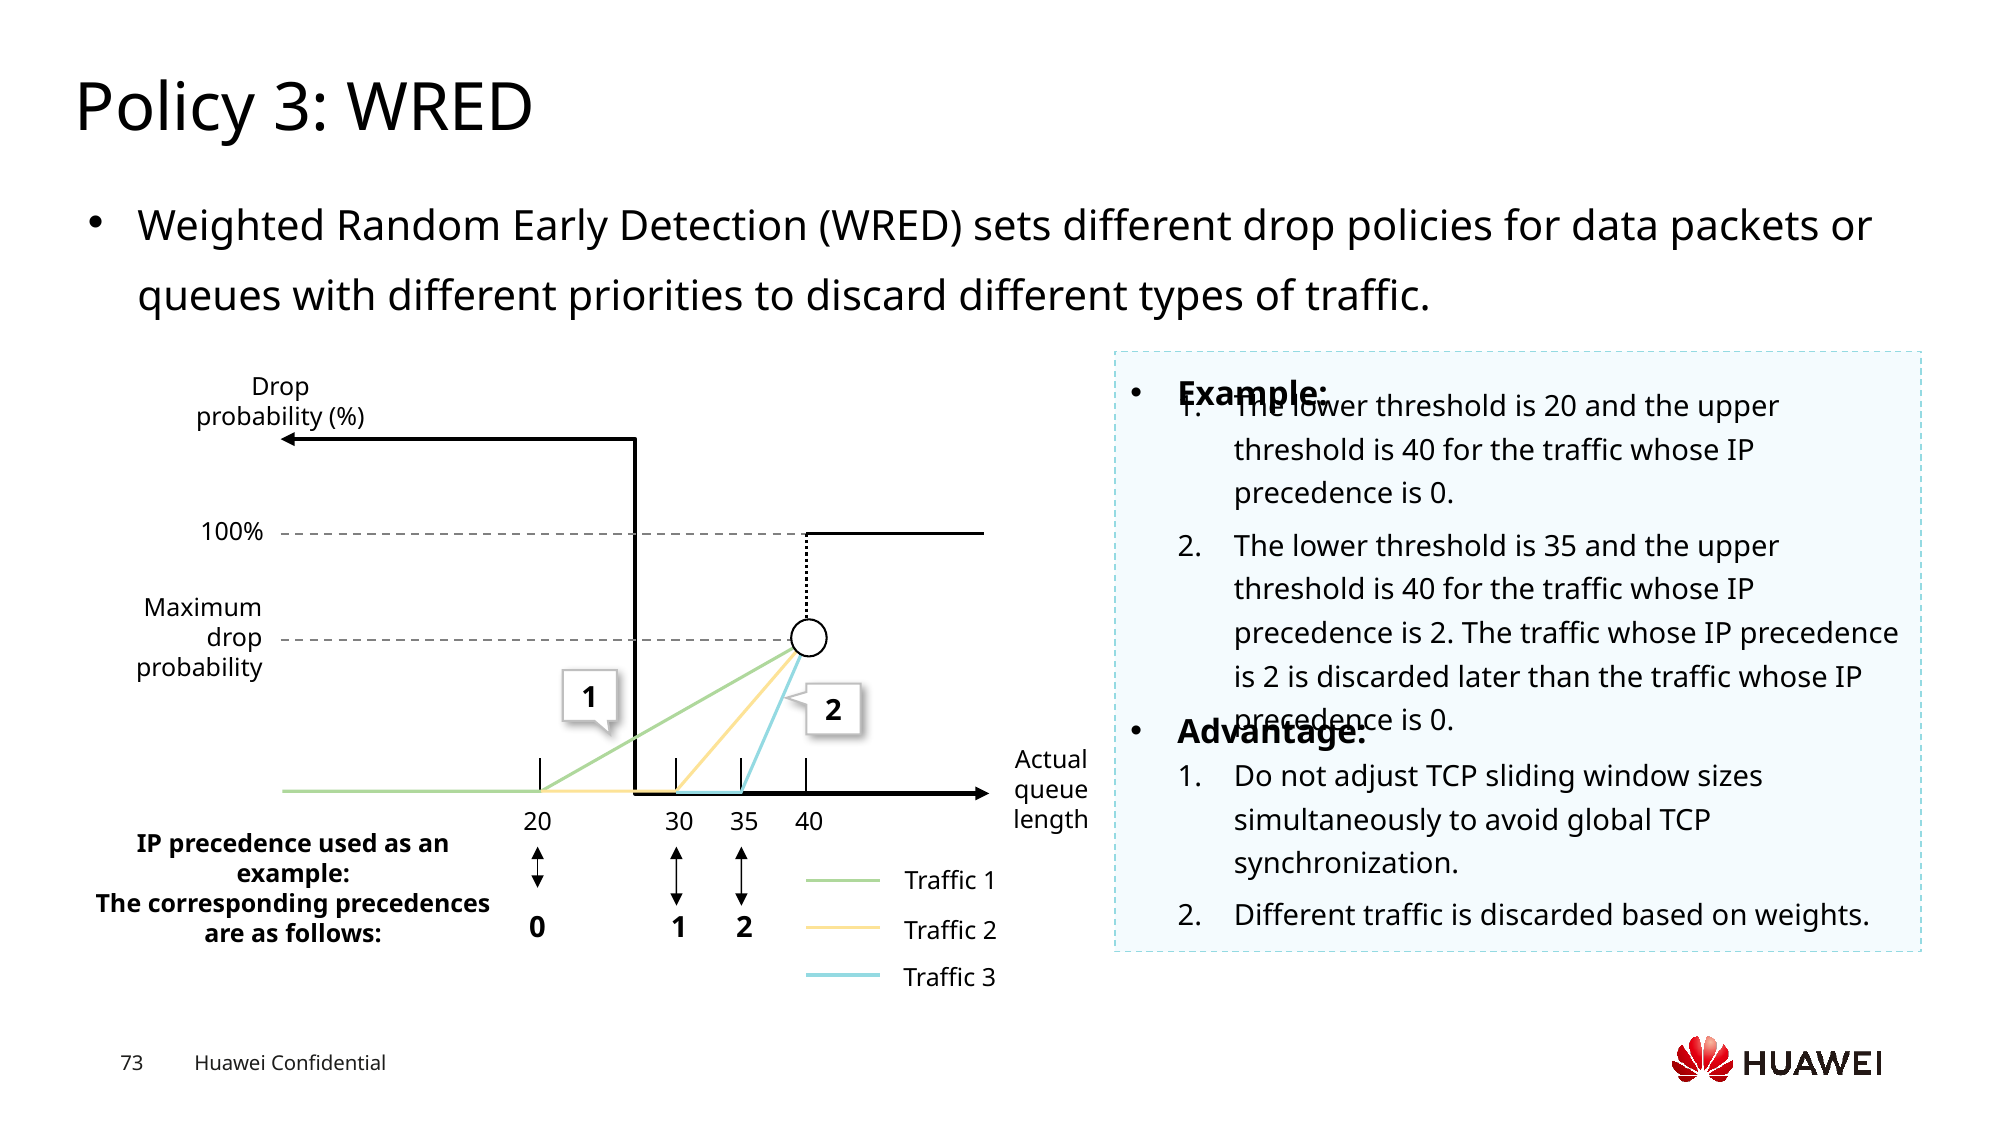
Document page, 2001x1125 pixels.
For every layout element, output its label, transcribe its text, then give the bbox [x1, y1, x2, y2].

title Policy 3: WRED [74, 73, 1928, 155]
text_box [97, 373, 1138, 847]
list Weighted Random Early Detection (WRED) sets different drop policies for data packets or queues with different priorities to discard different types of traffic. [74, 847, 1928, 973]
text_box Traffic 2 [872, 905, 1029, 953]
text_box Traffic 1 [872, 854, 1030, 904]
text_box Traffic 3 [871, 951, 1029, 1002]
picture [1672, 1036, 1881, 1082]
text_box IP precedence used as an example: The corresponding precedences are as follows: [59, 848, 528, 926]
text_box 2 [705, 887, 783, 965]
list Weighted Random Early Detection (WRED) sets different drop policies for data packets or queues with different priorities to discard different types of traffic. [74, 172, 1928, 887]
text_box 1 [640, 887, 711, 965]
text_box 0 [499, 887, 576, 965]
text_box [1114, 351, 1930, 952]
